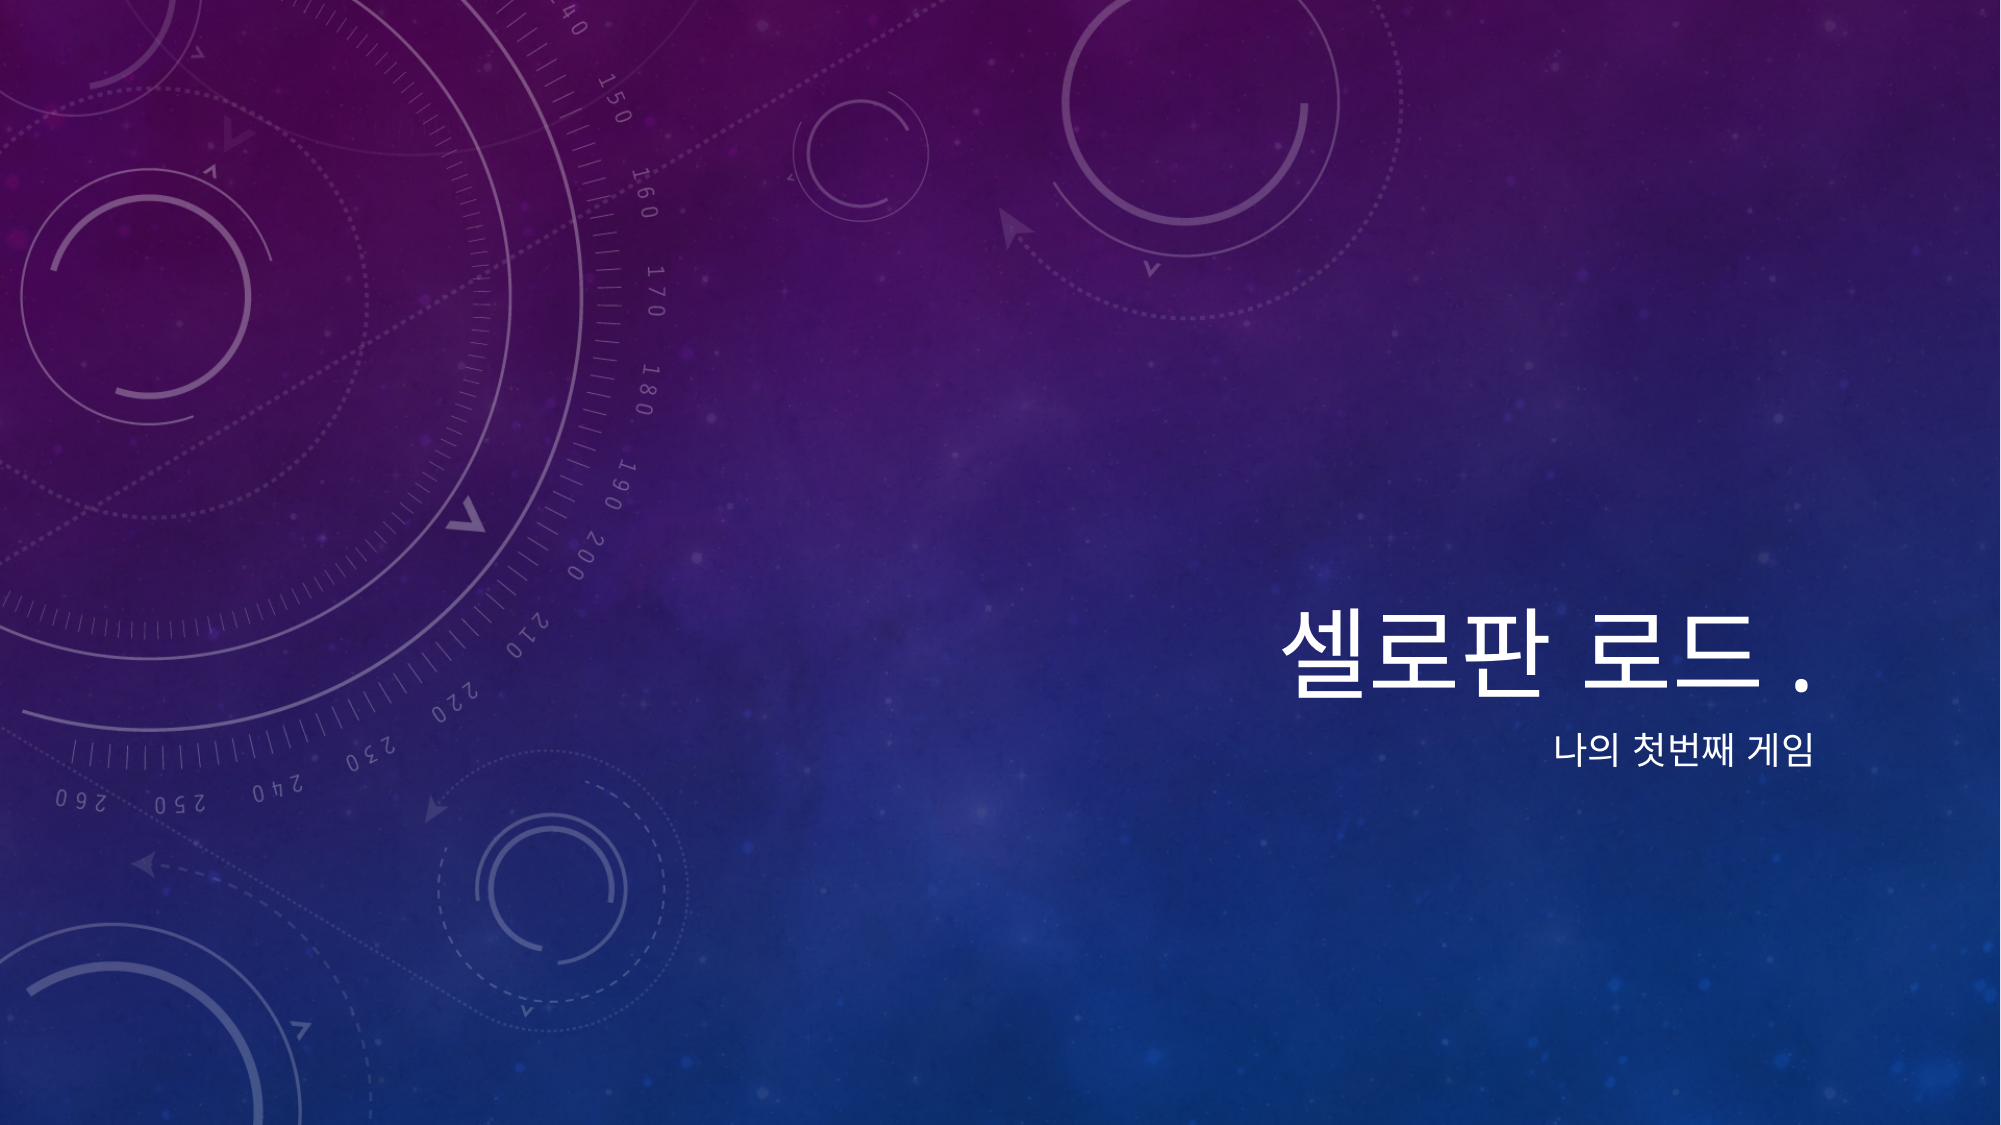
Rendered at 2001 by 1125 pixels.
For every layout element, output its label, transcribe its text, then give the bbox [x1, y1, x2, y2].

picture [0, 0, 2001, 1125]
title 셀로판 로드. [650, 322, 1831, 719]
subtitle 나의 첫번째 게임 [650, 719, 1831, 950]
